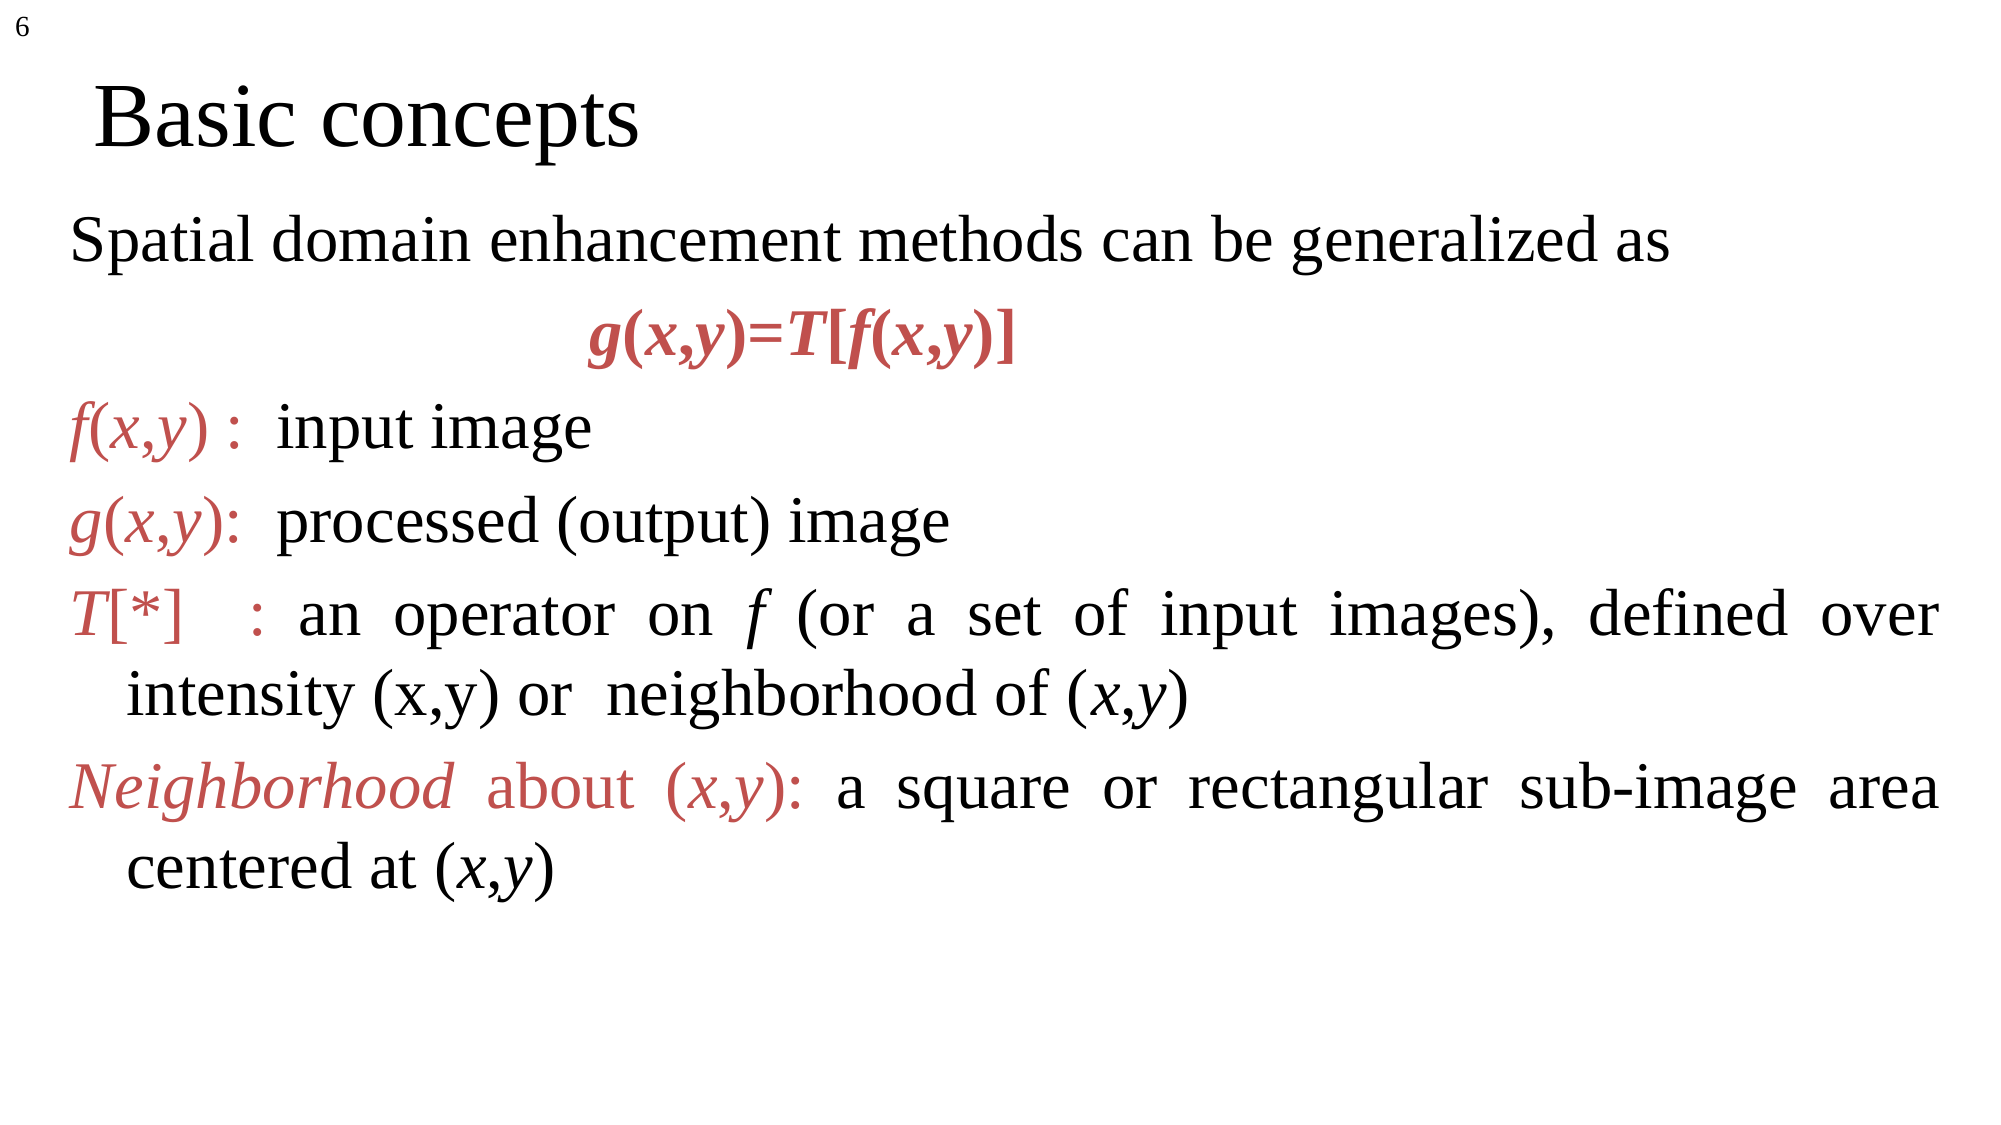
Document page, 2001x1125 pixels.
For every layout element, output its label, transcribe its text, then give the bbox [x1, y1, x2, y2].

slide_number ‹#› [0, 0, 493, 493]
list Spatial domain enhancement methods can be generalized as g(x,y)=T[f(x,y)] f(x,y) : input image g(x,y): processed (output) image T[*] : an operator on f (or a set of input images), defined over intensity (x,y) or neighborhood of (x,y) Neighborhood about (x,y): a square or rectangular sub-image area centered at (x,y) [55, 187, 1957, 1075]
title Basic concepts [78, 33, 1808, 186]
